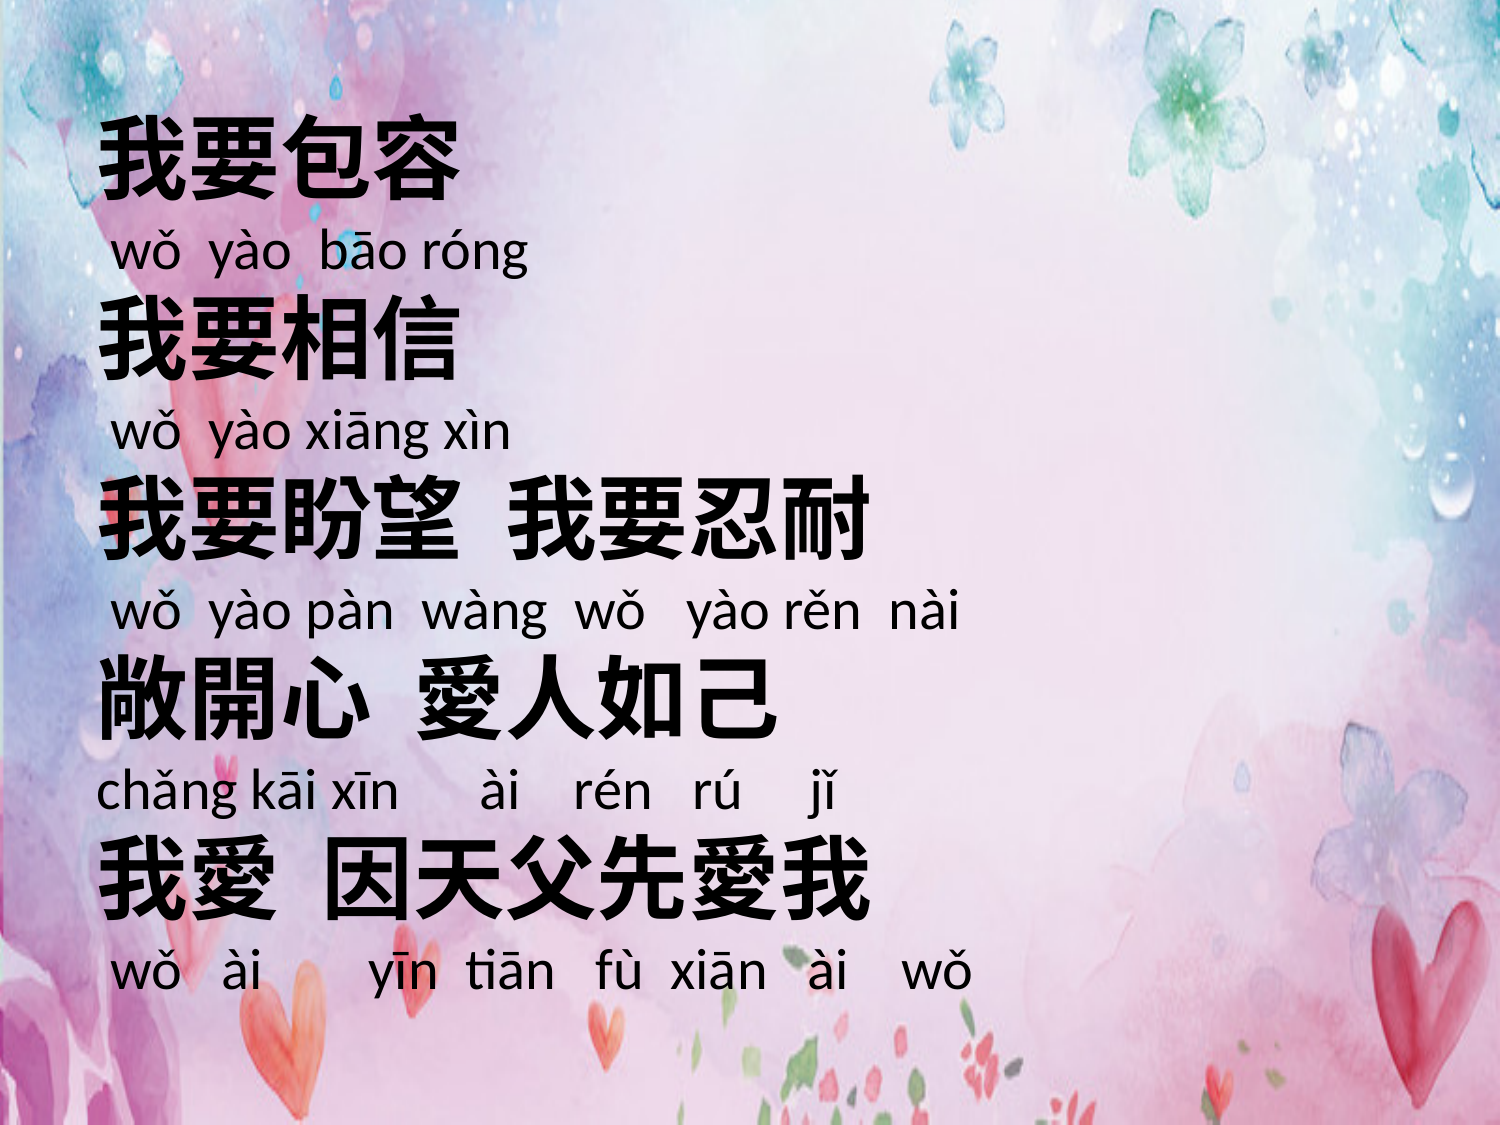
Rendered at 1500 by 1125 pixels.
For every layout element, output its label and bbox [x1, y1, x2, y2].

list [0, 0, 1500, 1125]
